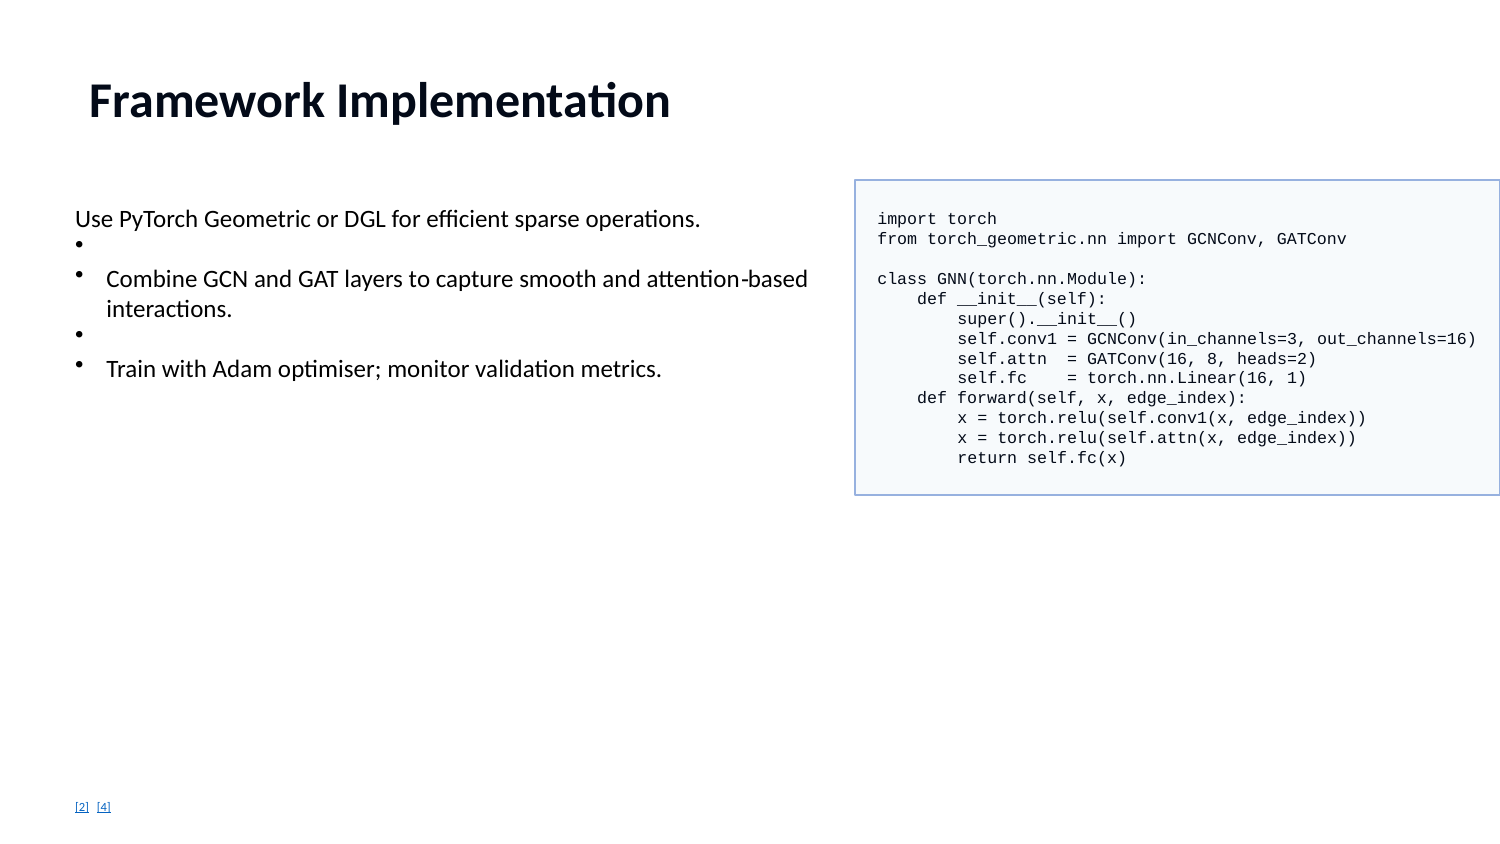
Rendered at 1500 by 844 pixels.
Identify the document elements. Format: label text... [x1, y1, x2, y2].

text_box [2] [4] [74, 783, 1425, 829]
text_box Use PyTorch Geometric or DGL for efficient sparse operations. Combine GCN and GAT layers to capture smooth and attention‑based interactions. Train with Adam optimiser; monitor validation metrics. [74, 179, 825, 405]
text_box import torch from torch_geometric.nn import GCNConv, GATConv class GNN(torch.nn.Module): def __init__(self): super().__init__() self.conv1 = GCNConv(in_channels=3, out_channels=16) self.attn = GATConv(16, 8, heads=2) self.fc = torch.nn.Linear(16, 1) def forward(self, x, edge_index): x = torch.relu(self.conv1(x, edge_index)) x = torch.relu(self.attn(x, edge_index)) return self.fc(x) [862, 187, 1493, 488]
text_box Framework Implementation [74, 44, 1425, 150]
text_box [854, 179, 1500, 495]
